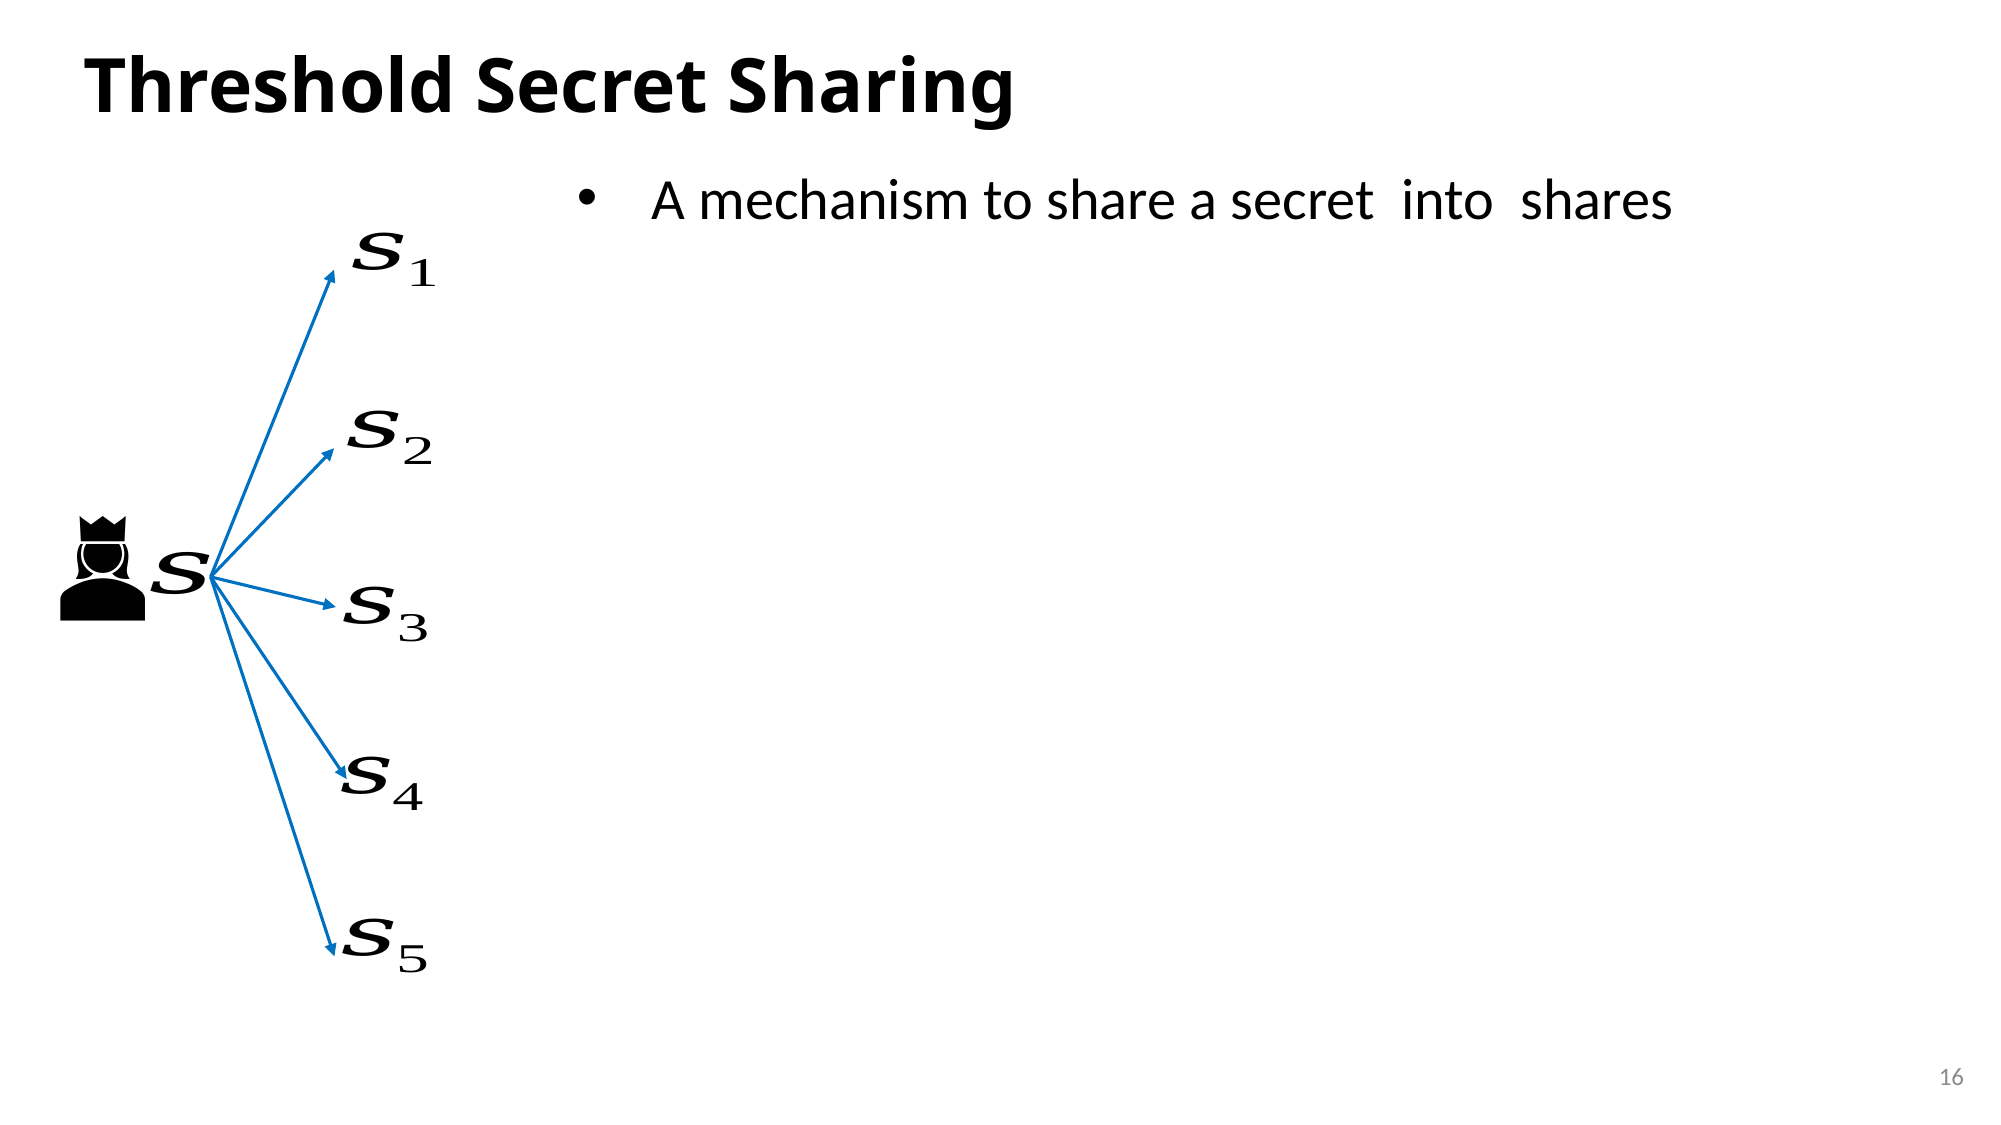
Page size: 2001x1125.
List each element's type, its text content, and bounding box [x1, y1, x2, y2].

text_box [210, 448, 335, 576]
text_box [335, 576, 347, 780]
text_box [210, 576, 335, 957]
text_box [210, 269, 335, 448]
picture [39, 512, 166, 639]
slide_number 16 [1529, 1045, 1980, 1106]
